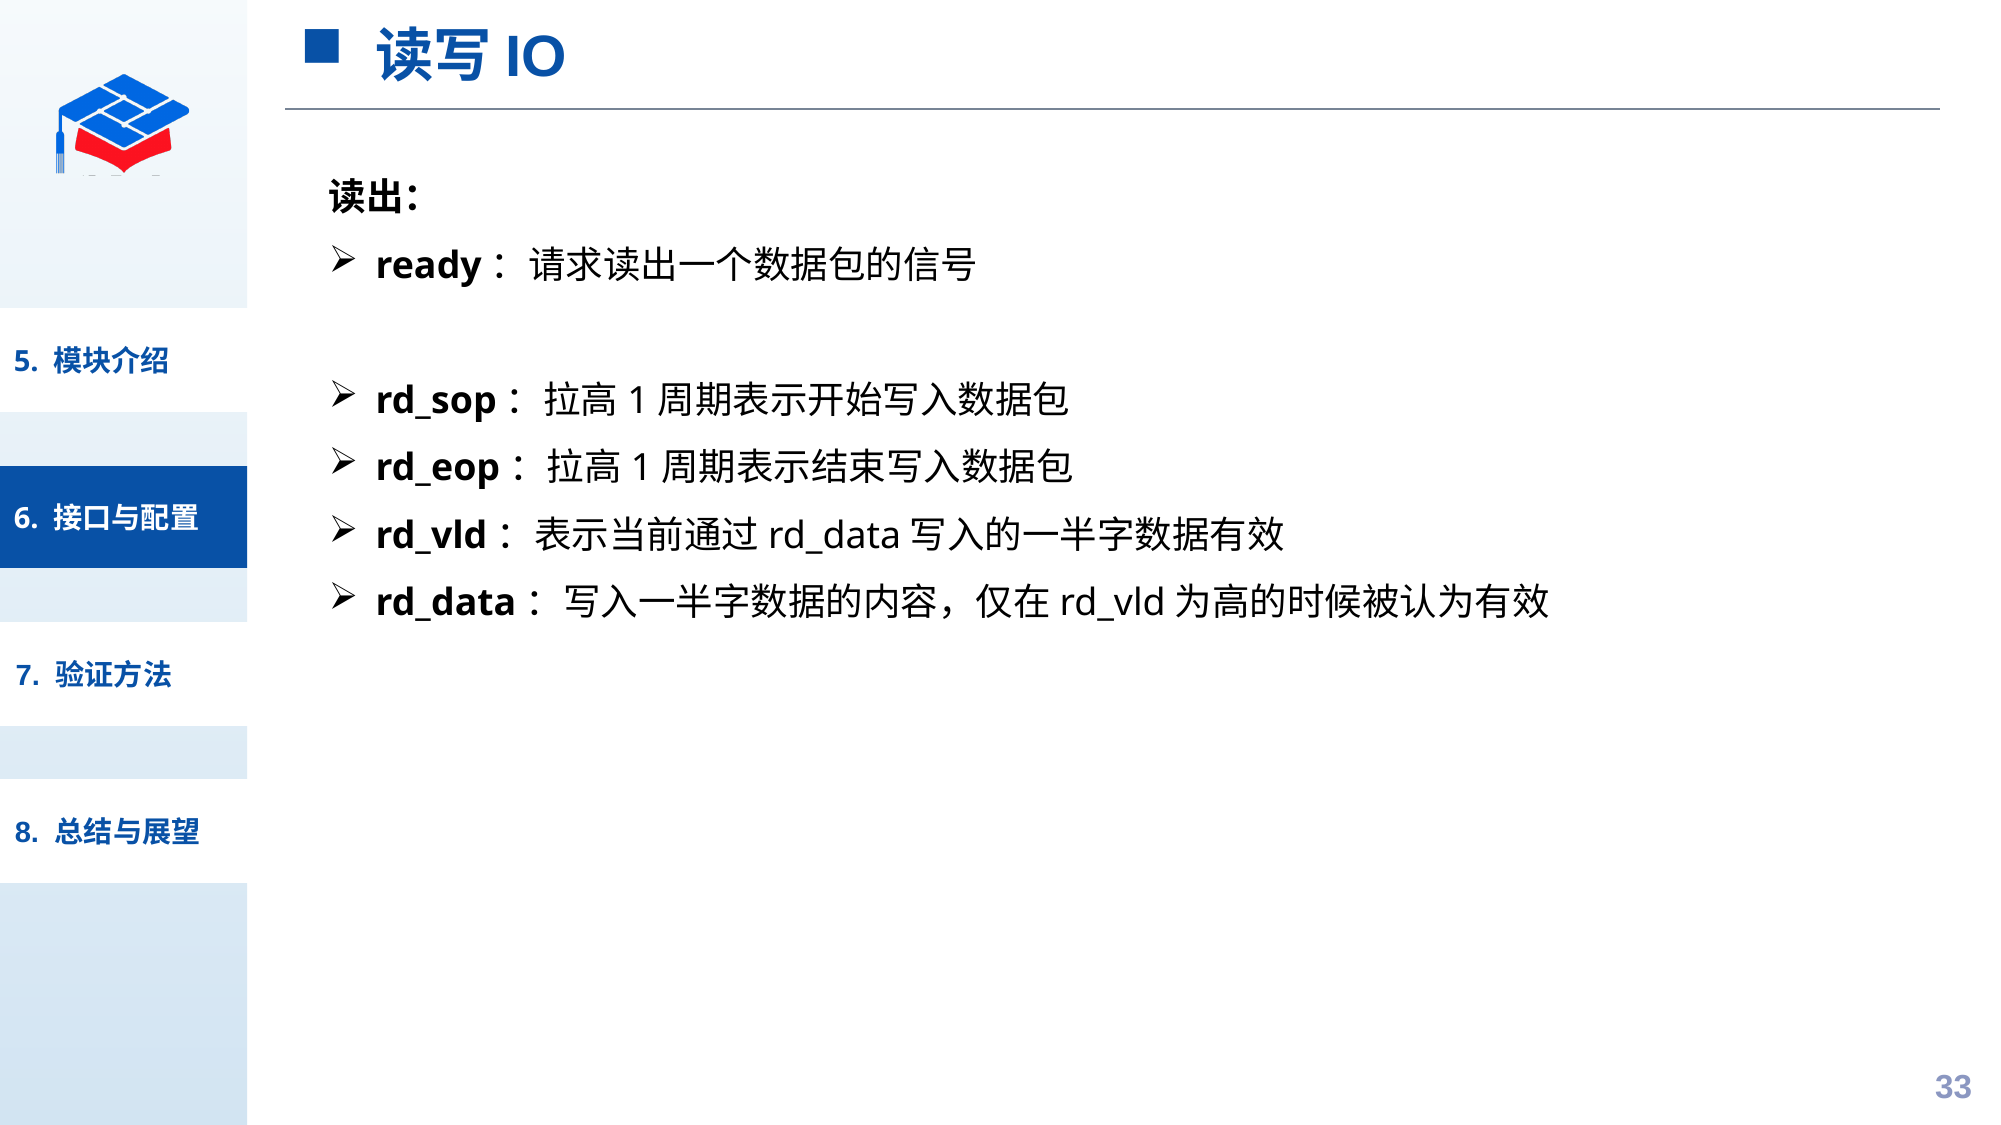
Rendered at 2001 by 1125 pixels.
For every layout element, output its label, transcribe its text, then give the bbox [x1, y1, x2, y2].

text_box 读出： ready：请求读出一个数据包的信号 rd_sop：拉高1周期表示开始写入数据包 rd_eop：拉高1周期表示结束写入数据包 rd_vld：表示当前通过rd_data写入的一半字数据有效 rd_data：写入一半字数据的内容，仅在rd_vld为高的时候被认为有效 [313, 143, 1941, 631]
text_box [0, 412, 248, 465]
text_box [0, 726, 248, 779]
picture [33, 74, 214, 176]
text_box 7. 验证方法 [0, 622, 249, 726]
text_box 5. 模块介绍 [0, 308, 249, 412]
slide_number 33 [1915, 1062, 1987, 1108]
text_box 8. 总结与展望 [0, 779, 249, 883]
text_box 6. 接口与配置 [0, 465, 248, 569]
text_box [0, 569, 248, 622]
text_box [0, 883, 248, 1125]
text_box [0, 0, 248, 308]
title 读写IO [285, 0, 1023, 96]
